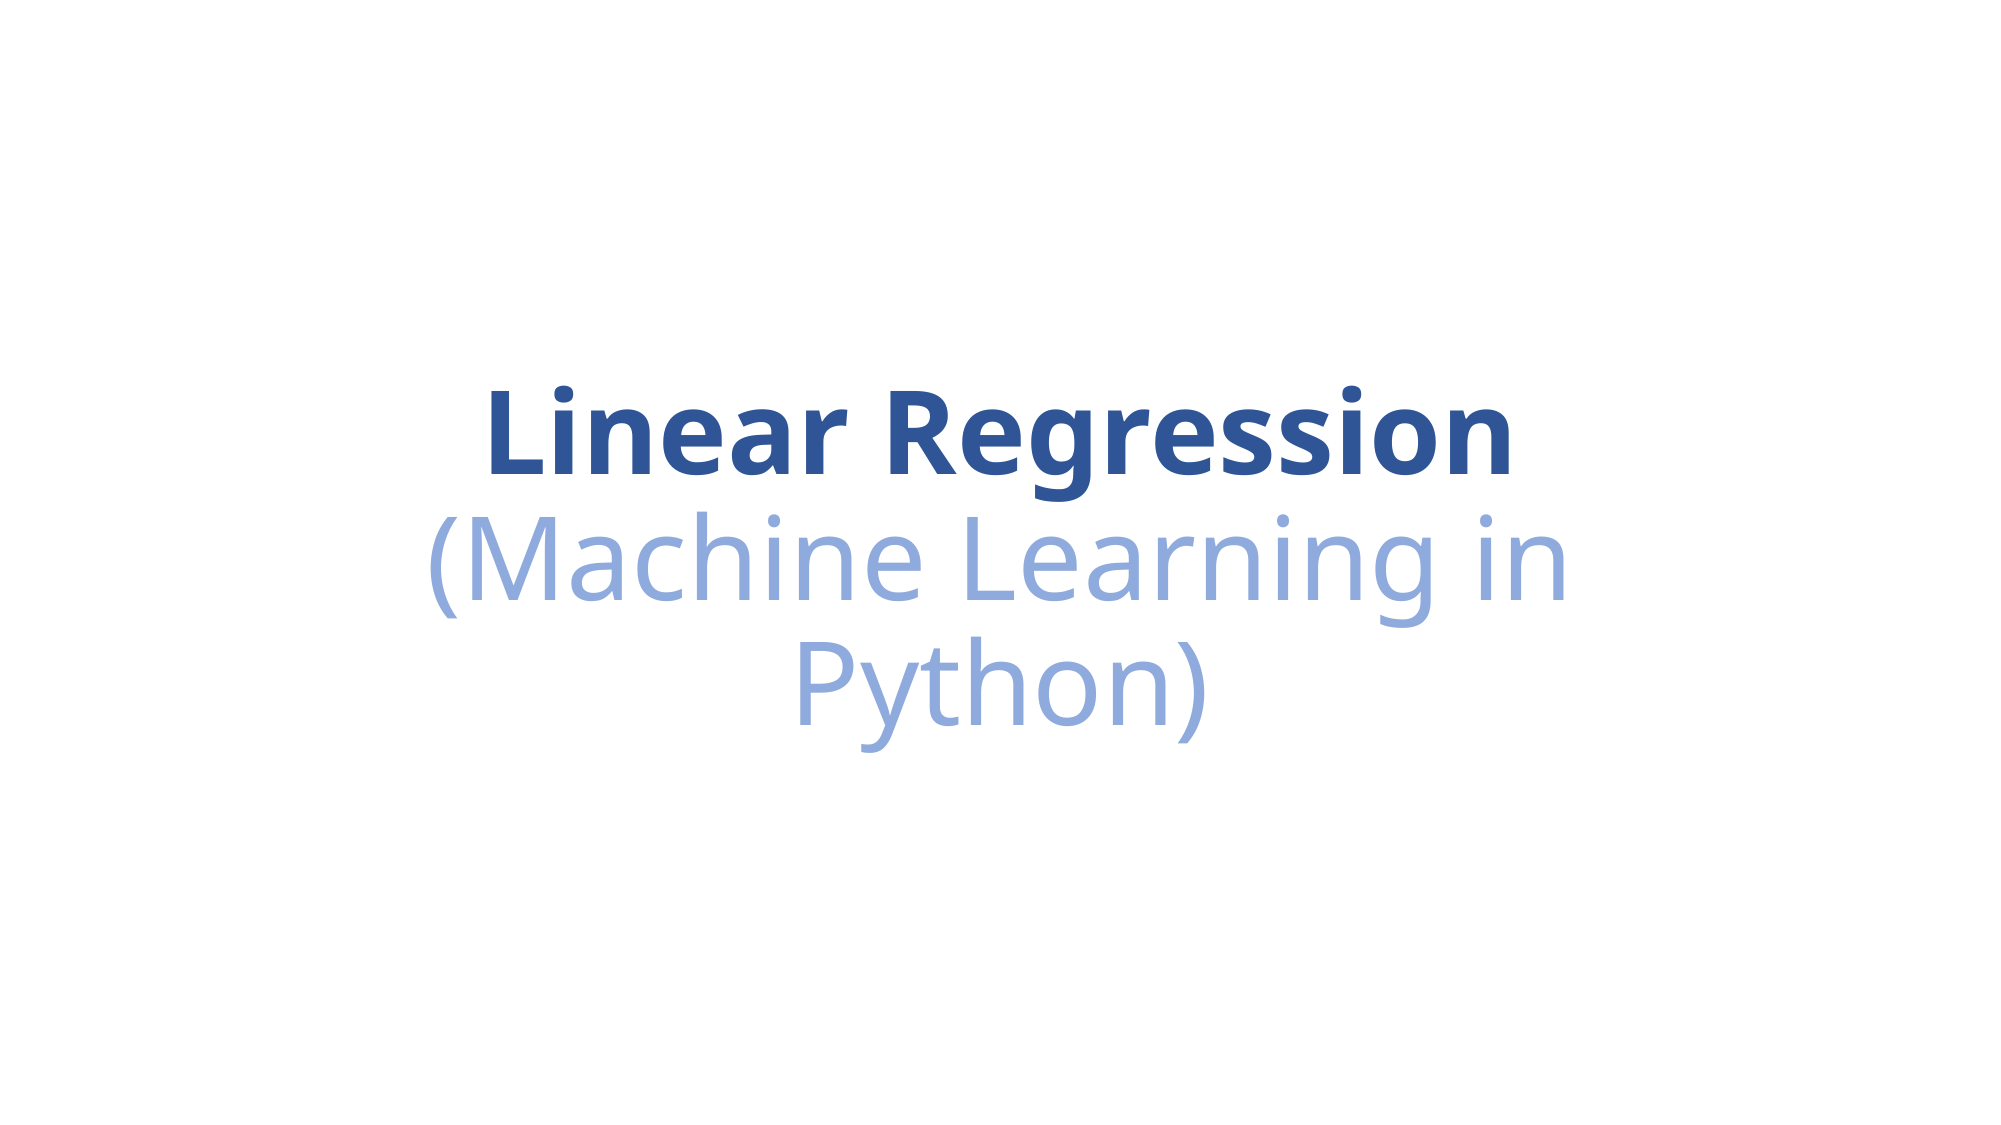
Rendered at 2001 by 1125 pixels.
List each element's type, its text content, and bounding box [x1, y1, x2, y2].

title Linear Regression (Machine Learning in Python) [211, 366, 1789, 759]
